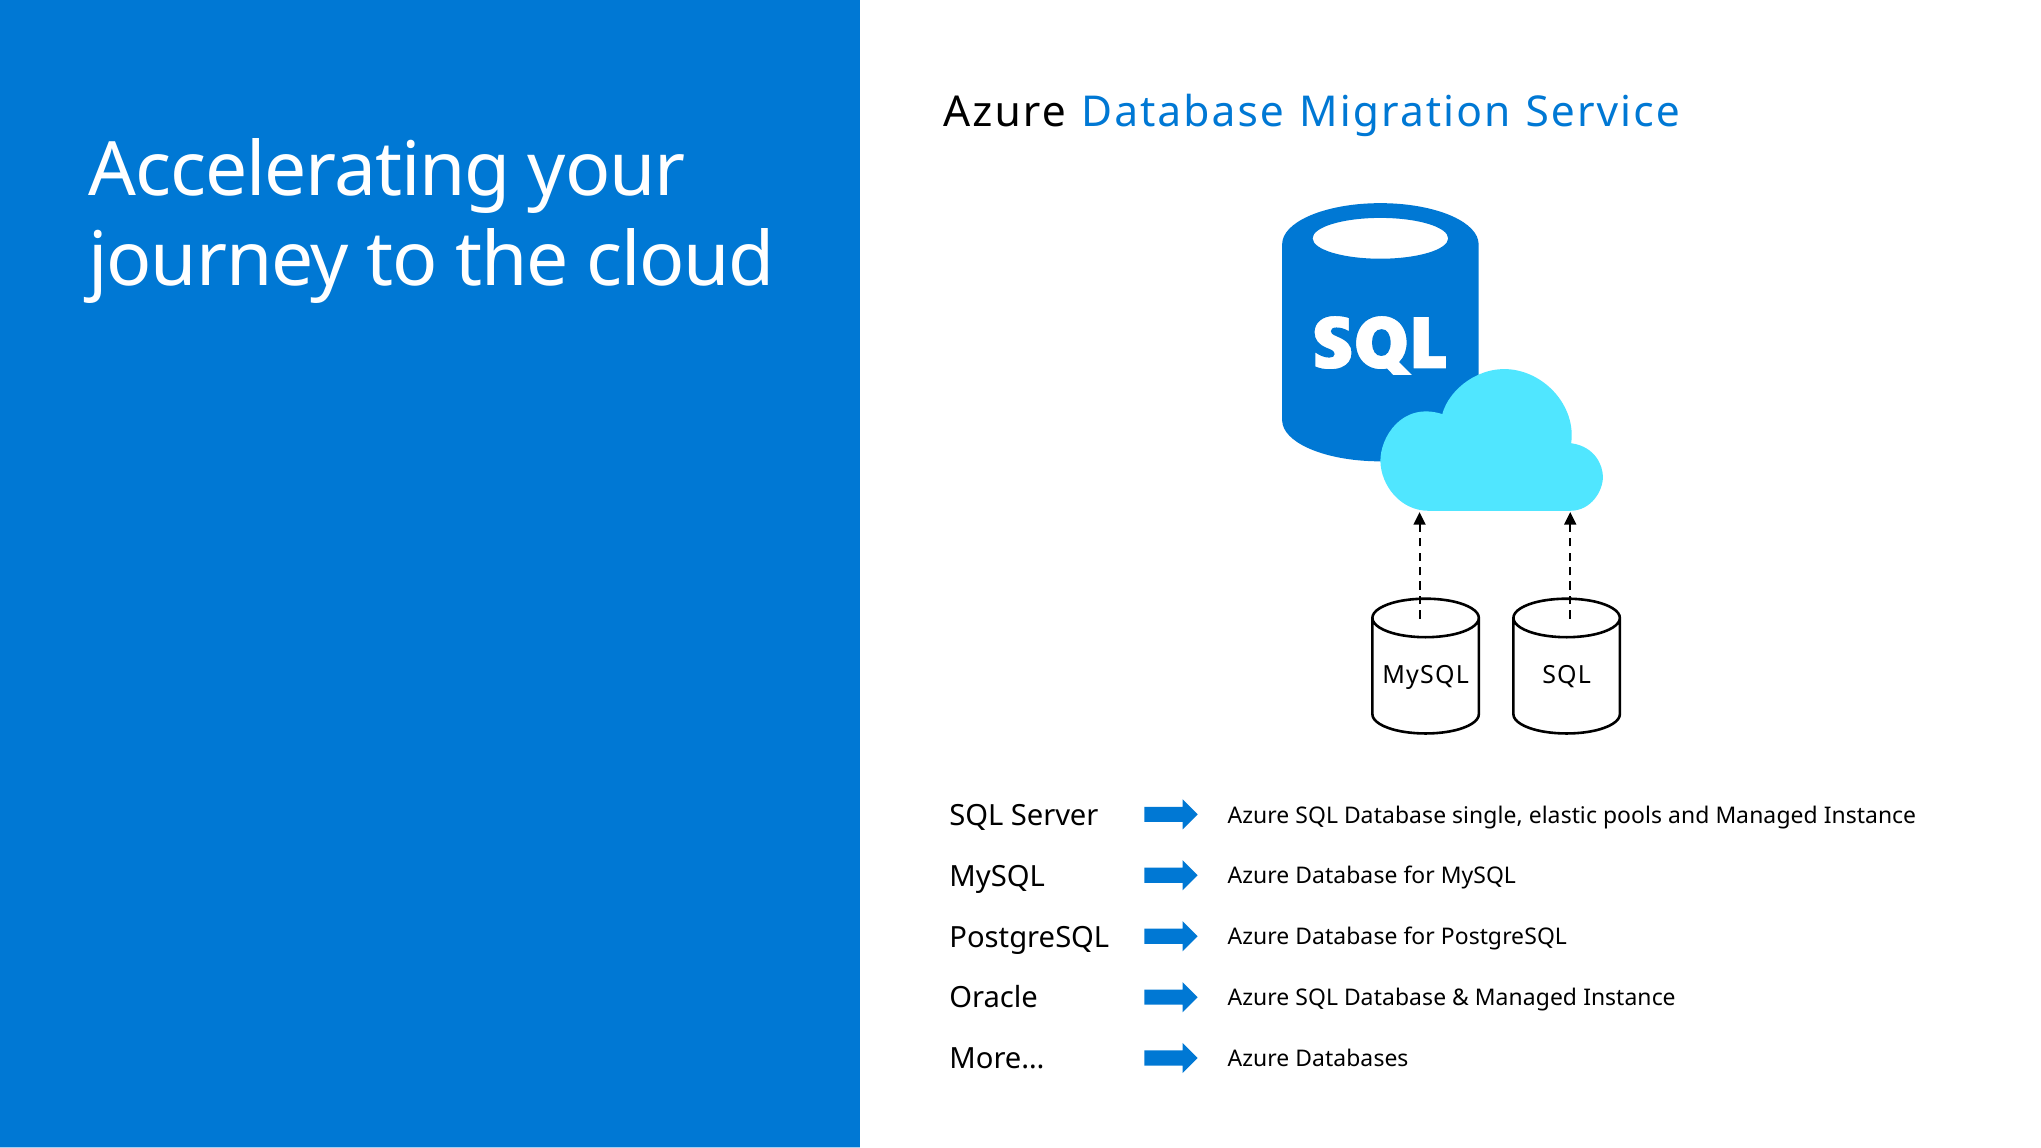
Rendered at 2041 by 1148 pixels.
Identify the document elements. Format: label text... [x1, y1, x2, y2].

table_header SQL Server [934, 784, 1213, 845]
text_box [1419, 512, 1571, 598]
title Accelerating your journey to the cloud [88, 119, 802, 302]
table_cell Oracle [934, 966, 1213, 1027]
text_box [1143, 1042, 1199, 1074]
text_box [1143, 859, 1199, 892]
list Azure Database Migration Service [943, 73, 1949, 146]
table_cell Azure SQL Database & Managed Instance [1213, 966, 1985, 1027]
table_cell More… [934, 1027, 1213, 1088]
table_header Azure SQL Database single, elastic pools and Managed Instance [1213, 784, 1985, 845]
text_box [1143, 920, 1199, 953]
table_cell PostgreSQL [934, 905, 1213, 966]
text_box [1143, 798, 1199, 831]
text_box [1281, 202, 1604, 512]
table_cell Azure Databases [1213, 1027, 1985, 1088]
text_box [1143, 981, 1199, 1013]
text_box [1372, 598, 1621, 734]
table_cell Azure Database for MySQL [1213, 845, 1985, 905]
table_cell MySQL [934, 845, 1213, 905]
table_cell Azure Database for PostgreSQL [1213, 905, 1985, 966]
